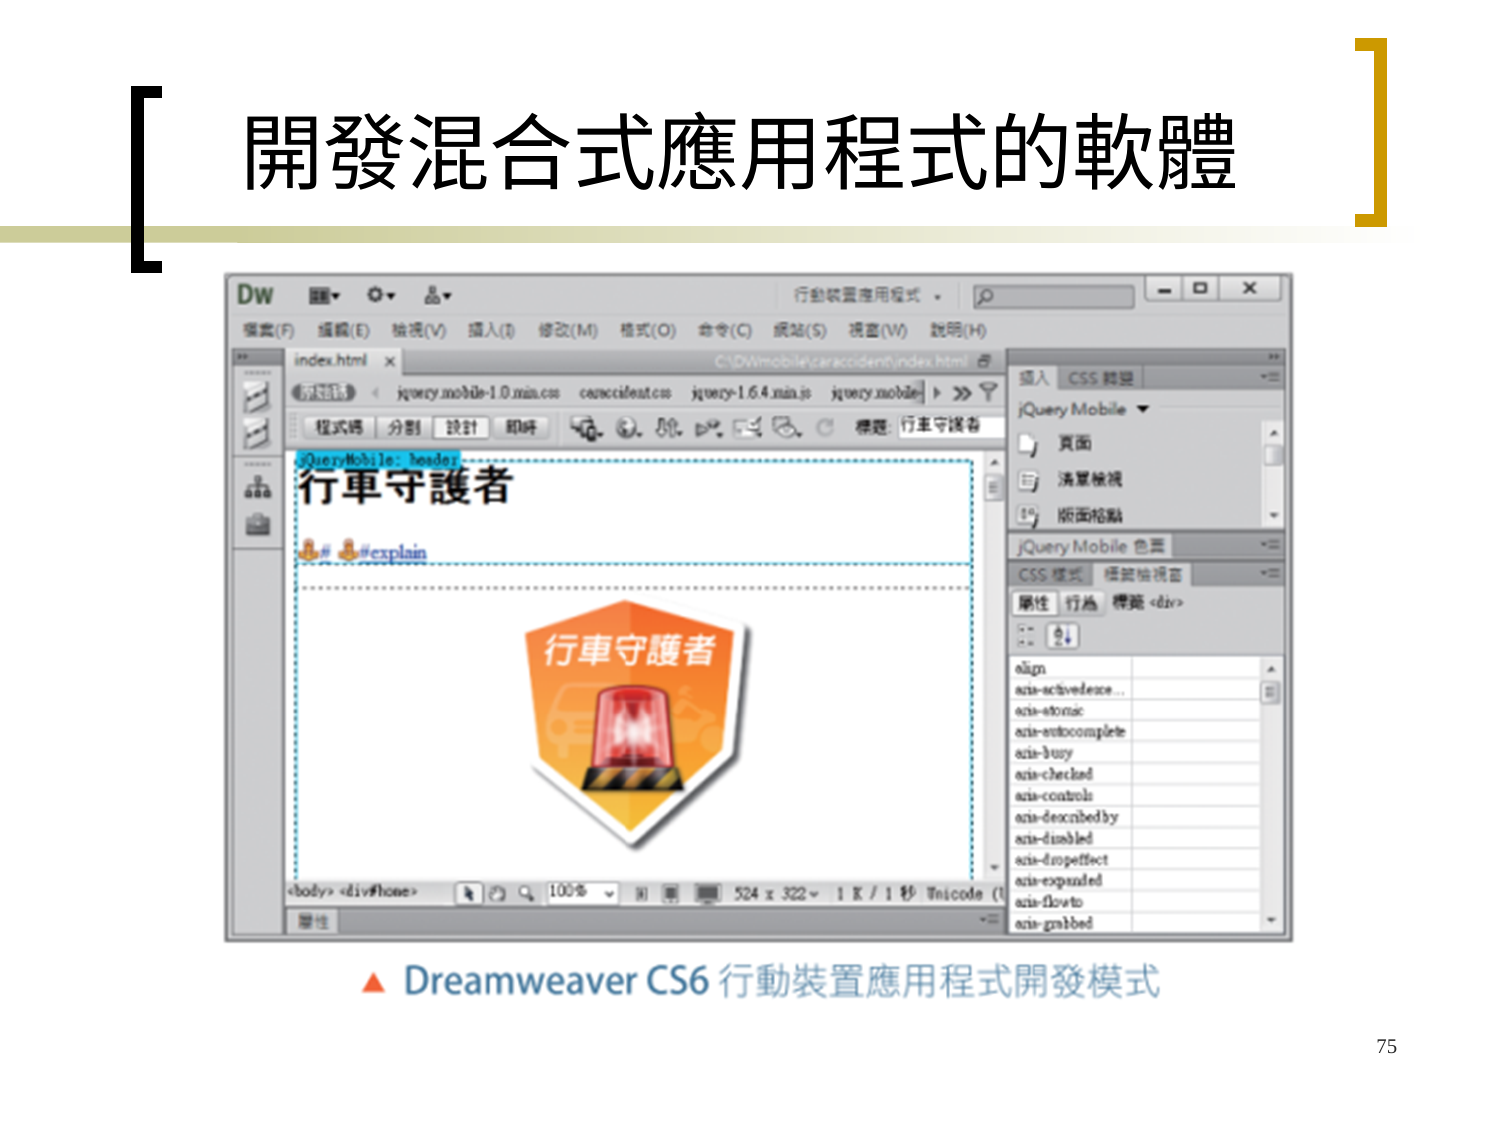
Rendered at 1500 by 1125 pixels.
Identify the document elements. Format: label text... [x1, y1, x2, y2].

slide_number 75 [1099, 1024, 1413, 1101]
title 開發混合式應用程式的軟體 [152, 15, 1328, 209]
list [216, 266, 1307, 1012]
